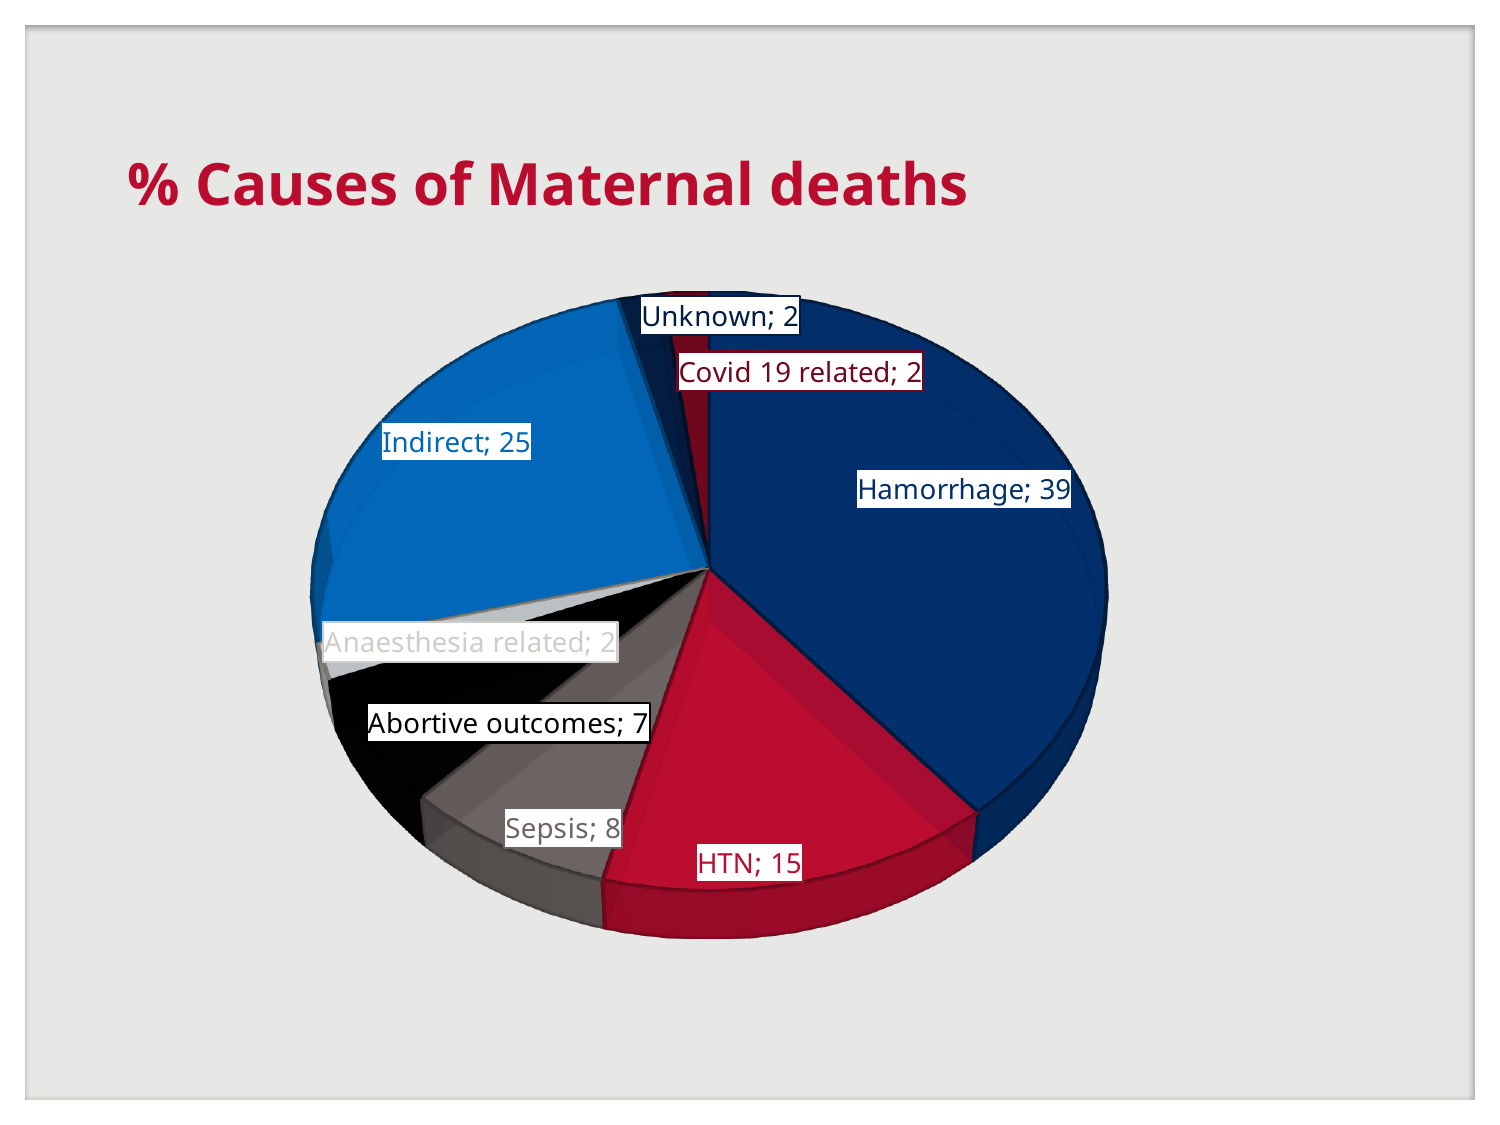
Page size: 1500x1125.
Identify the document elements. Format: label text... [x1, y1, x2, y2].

title % Causes of Maternal deaths [112, 75, 1388, 225]
chart [62, 237, 1357, 953]
